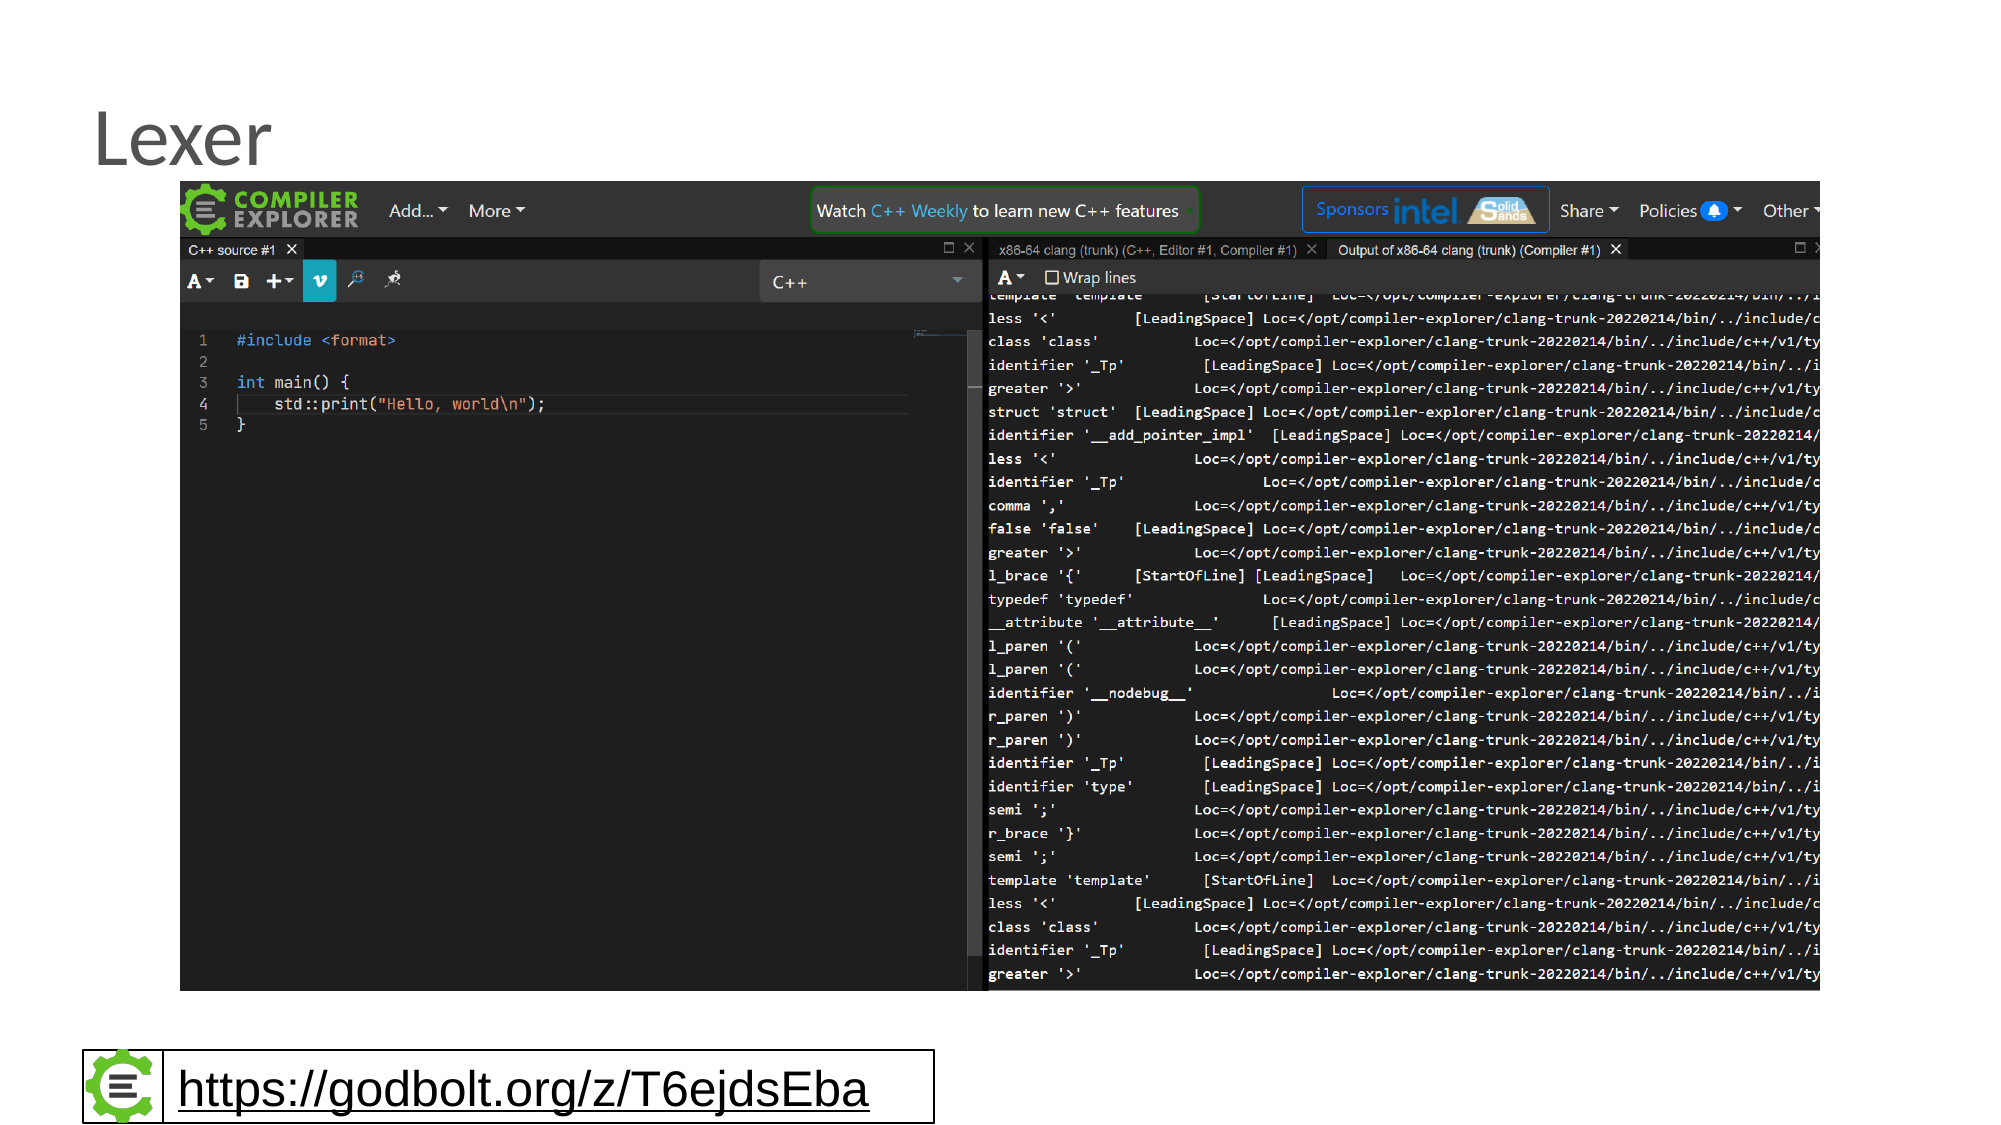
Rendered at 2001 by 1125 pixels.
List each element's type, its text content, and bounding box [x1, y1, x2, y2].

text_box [82, 1049, 935, 1124]
picture [180, 181, 1820, 992]
title Lexer [93, 93, 1900, 250]
